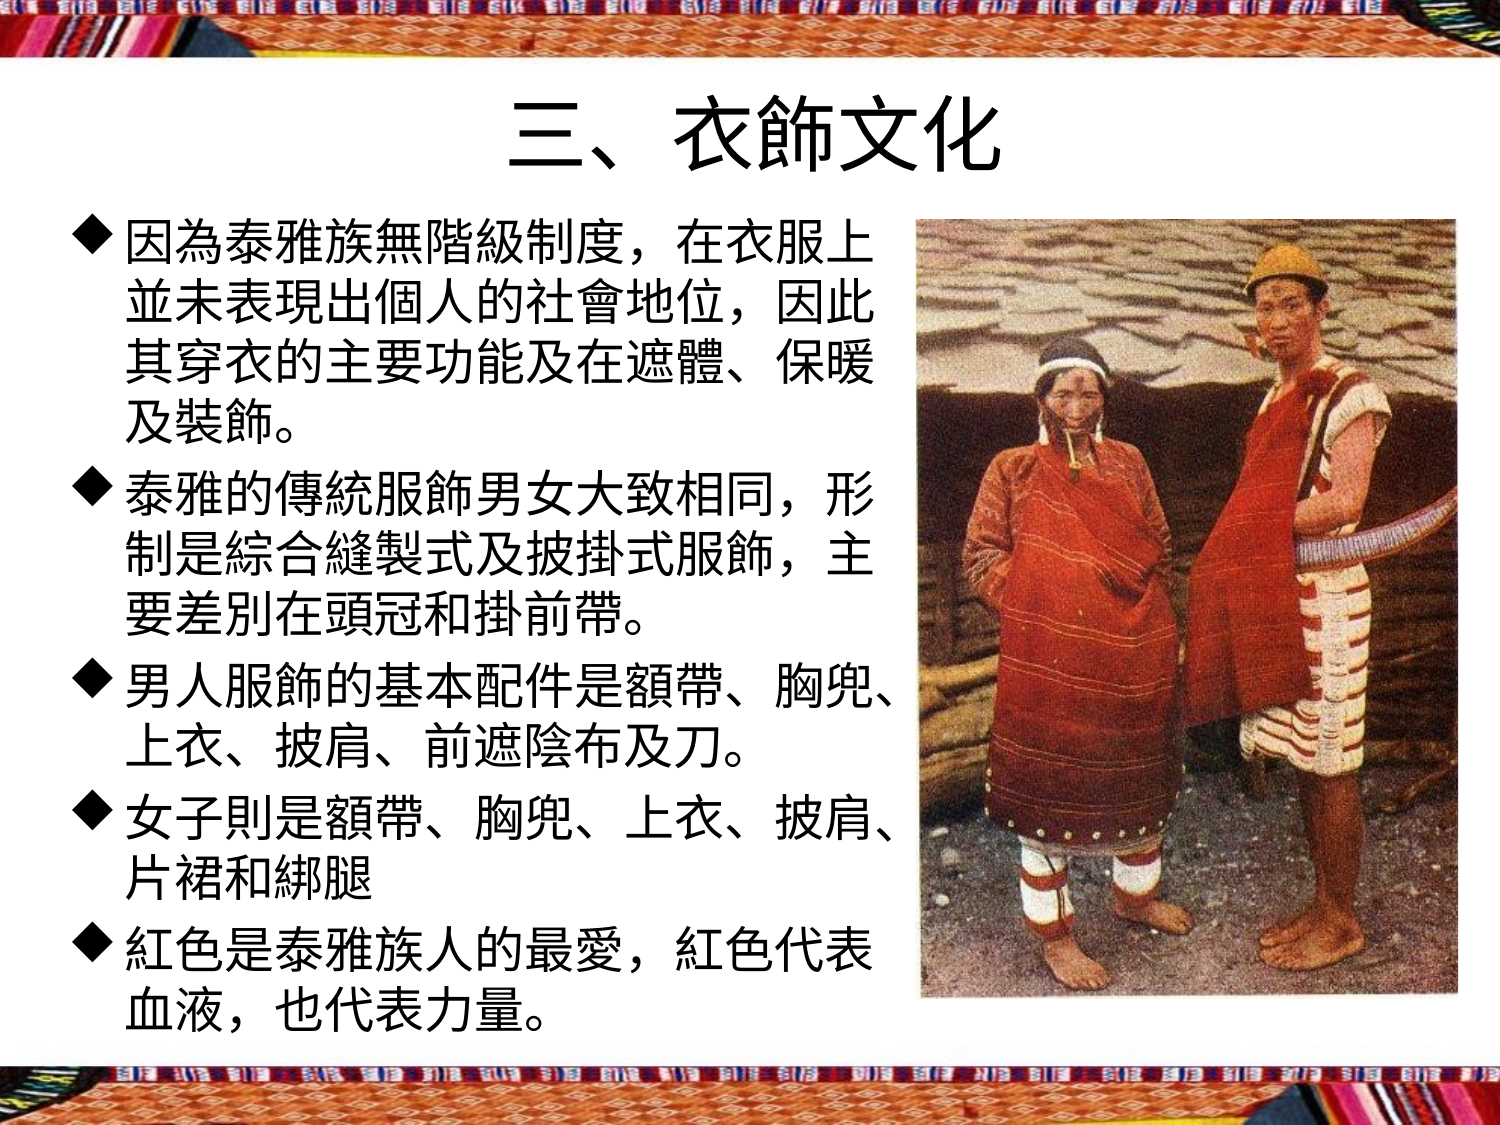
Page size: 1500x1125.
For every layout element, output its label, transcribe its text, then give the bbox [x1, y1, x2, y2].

text_box 、 、 [877, 650, 915, 850]
text_box [915, 219, 1459, 999]
picture [0, 0, 1500, 1125]
text_box 因為泰雅族無階級制度，在衣服上 並未表現出個人的社會地位，因此 其穿衣的主要功能及在遮體、保暖 及裝飾。 泰雅的傳統服飾男女大致相同，形 制是綜合縫製式及披掛式服飾，主 要差別在頭冠和掛前帶。 男人服飾的基本配件是額帶、胸兜 上衣、披肩、前遮陰布及刀。 女子則是額帶、胸兜、上衣、披肩 片裙和綁腿 紅色是泰雅族人的最愛，紅色代表 血液，也代表力量。 [65, 208, 877, 1039]
title 三、衣飾文化 [502, 80, 1008, 271]
